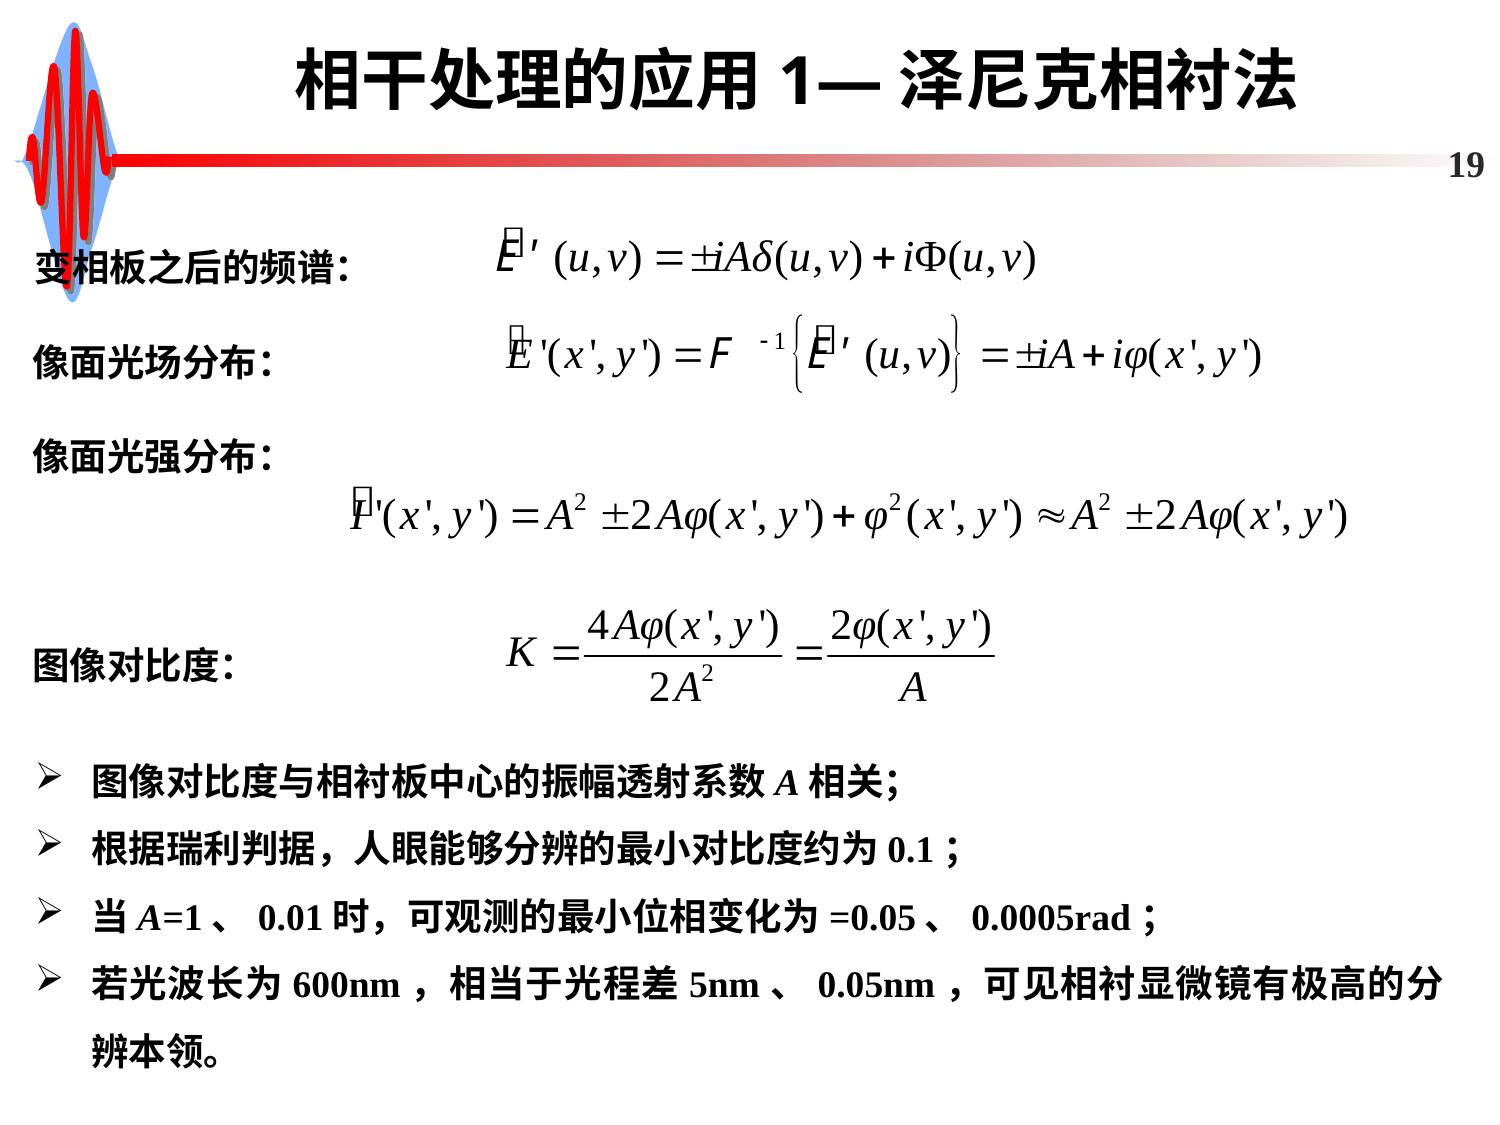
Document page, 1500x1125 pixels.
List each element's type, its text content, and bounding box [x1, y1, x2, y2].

text_box 图像对比度： [17, 611, 493, 695]
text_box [498, 314, 1270, 402]
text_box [492, 219, 1046, 290]
text_box 变相板之后的频谱： [19, 214, 703, 297]
title 相干处理的应用1—泽尼克相衬法 [159, 19, 1436, 137]
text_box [498, 597, 1004, 711]
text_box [341, 478, 1359, 549]
text_box 像面光场分布： [17, 308, 701, 391]
text_box 像面光强分布： [17, 403, 701, 486]
slide_number 19 [1370, 145, 1500, 181]
